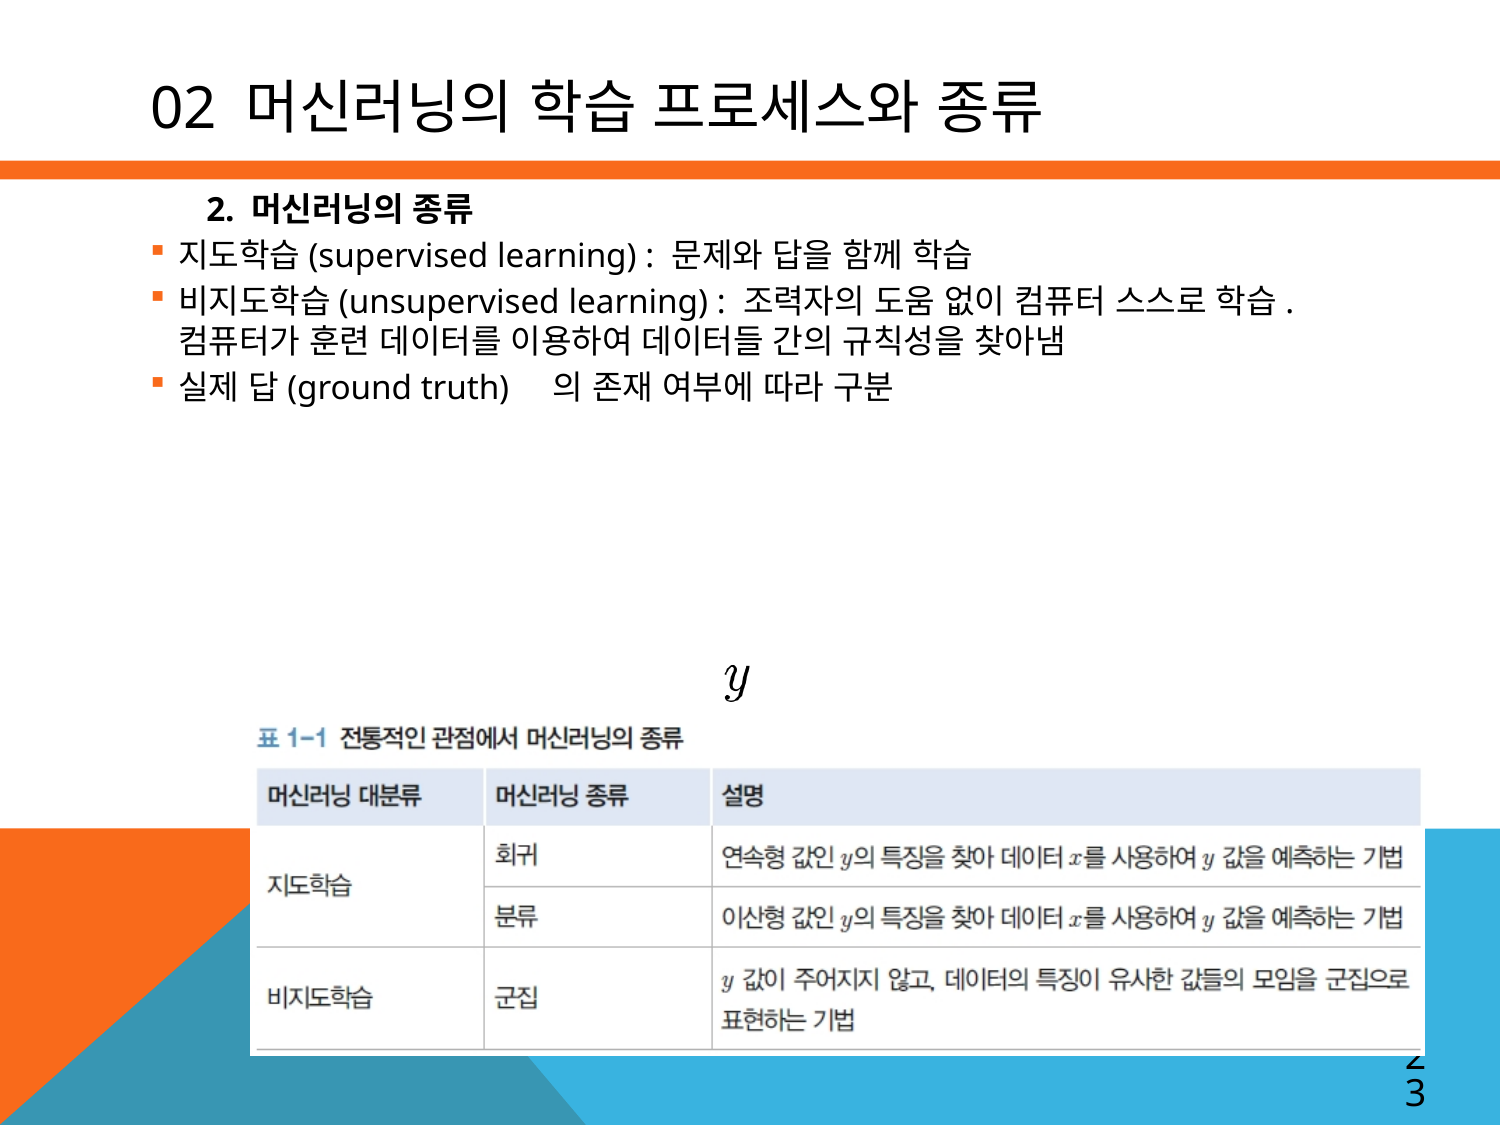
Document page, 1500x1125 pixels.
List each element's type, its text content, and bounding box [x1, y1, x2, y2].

picture [250, 722, 1426, 1056]
title 02 머신러닝의 학습 프로세스와 종류 [135, 60, 1369, 150]
list 2. 머신러닝의 종류 지도학습(supervised learning) : 문제와 답을 함께 학습 비지도학습(unsupervised learning) : 조력자의 도움 없이 컴퓨터 스스로 학습. 컴퓨터가 훈련 데이터를 이용하여 데이터들 간의 규칙성을 찾아냄 실제 답(ground truth) 의 존재 여부에 따라 구분 [135, 180, 1369, 768]
slide_number 23 [1379, 1013, 1461, 1095]
picture [723, 661, 751, 704]
